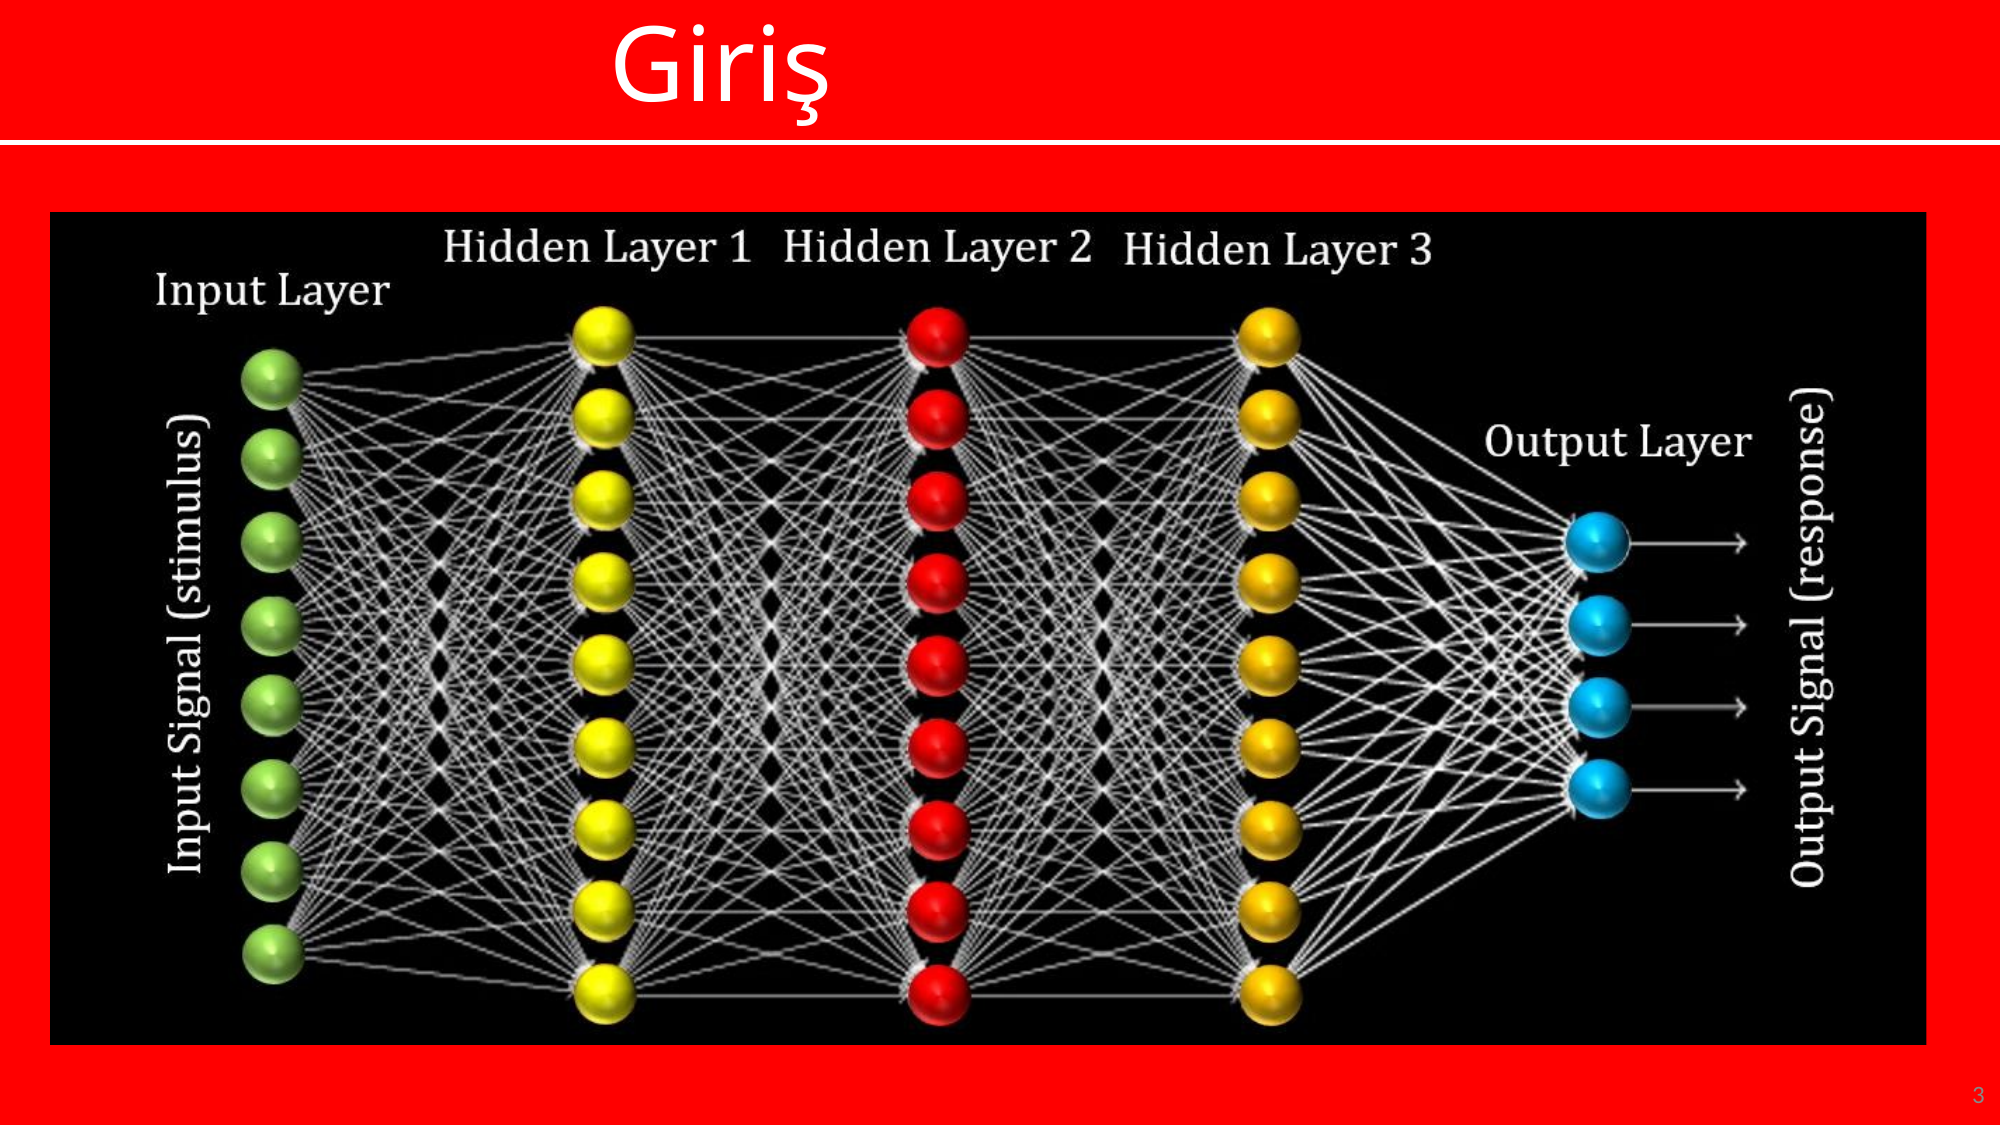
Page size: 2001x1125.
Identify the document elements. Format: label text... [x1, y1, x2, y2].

picture [49, 211, 1927, 1046]
text_box 3 [1970, 1076, 1987, 1109]
title Giriş [607, 0, 1392, 154]
